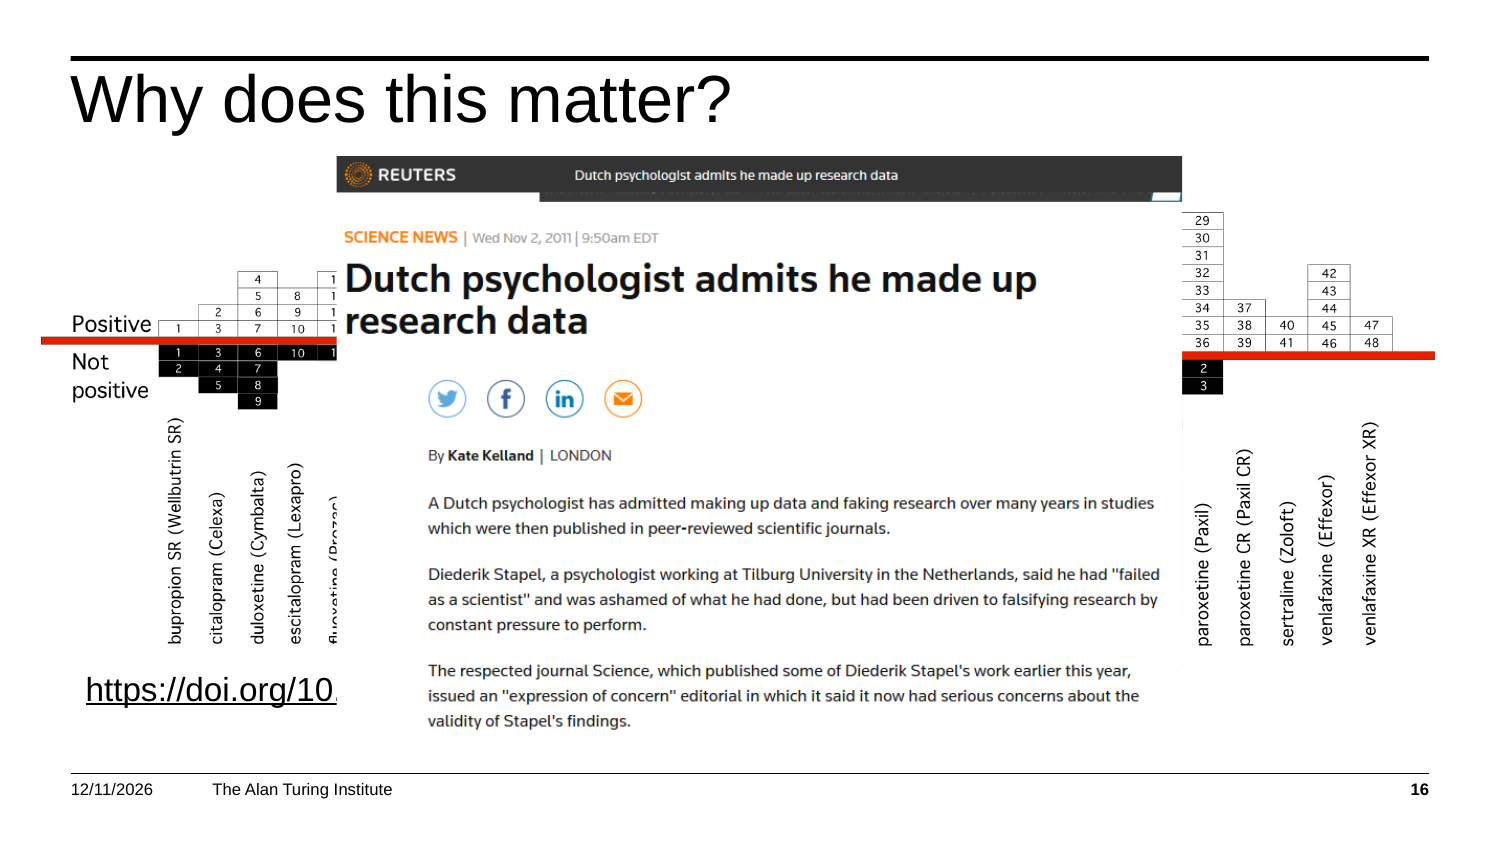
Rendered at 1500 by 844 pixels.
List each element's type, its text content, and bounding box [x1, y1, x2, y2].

picture [41, 155, 1435, 757]
slide_number 16 [1340, 774, 1430, 799]
text_box https://doi.org/10.6084/m9.figshare.3381379.v1 [70, 671, 331, 716]
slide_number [70, 774, 207, 799]
title Why does this matter? [70, 55, 1430, 157]
